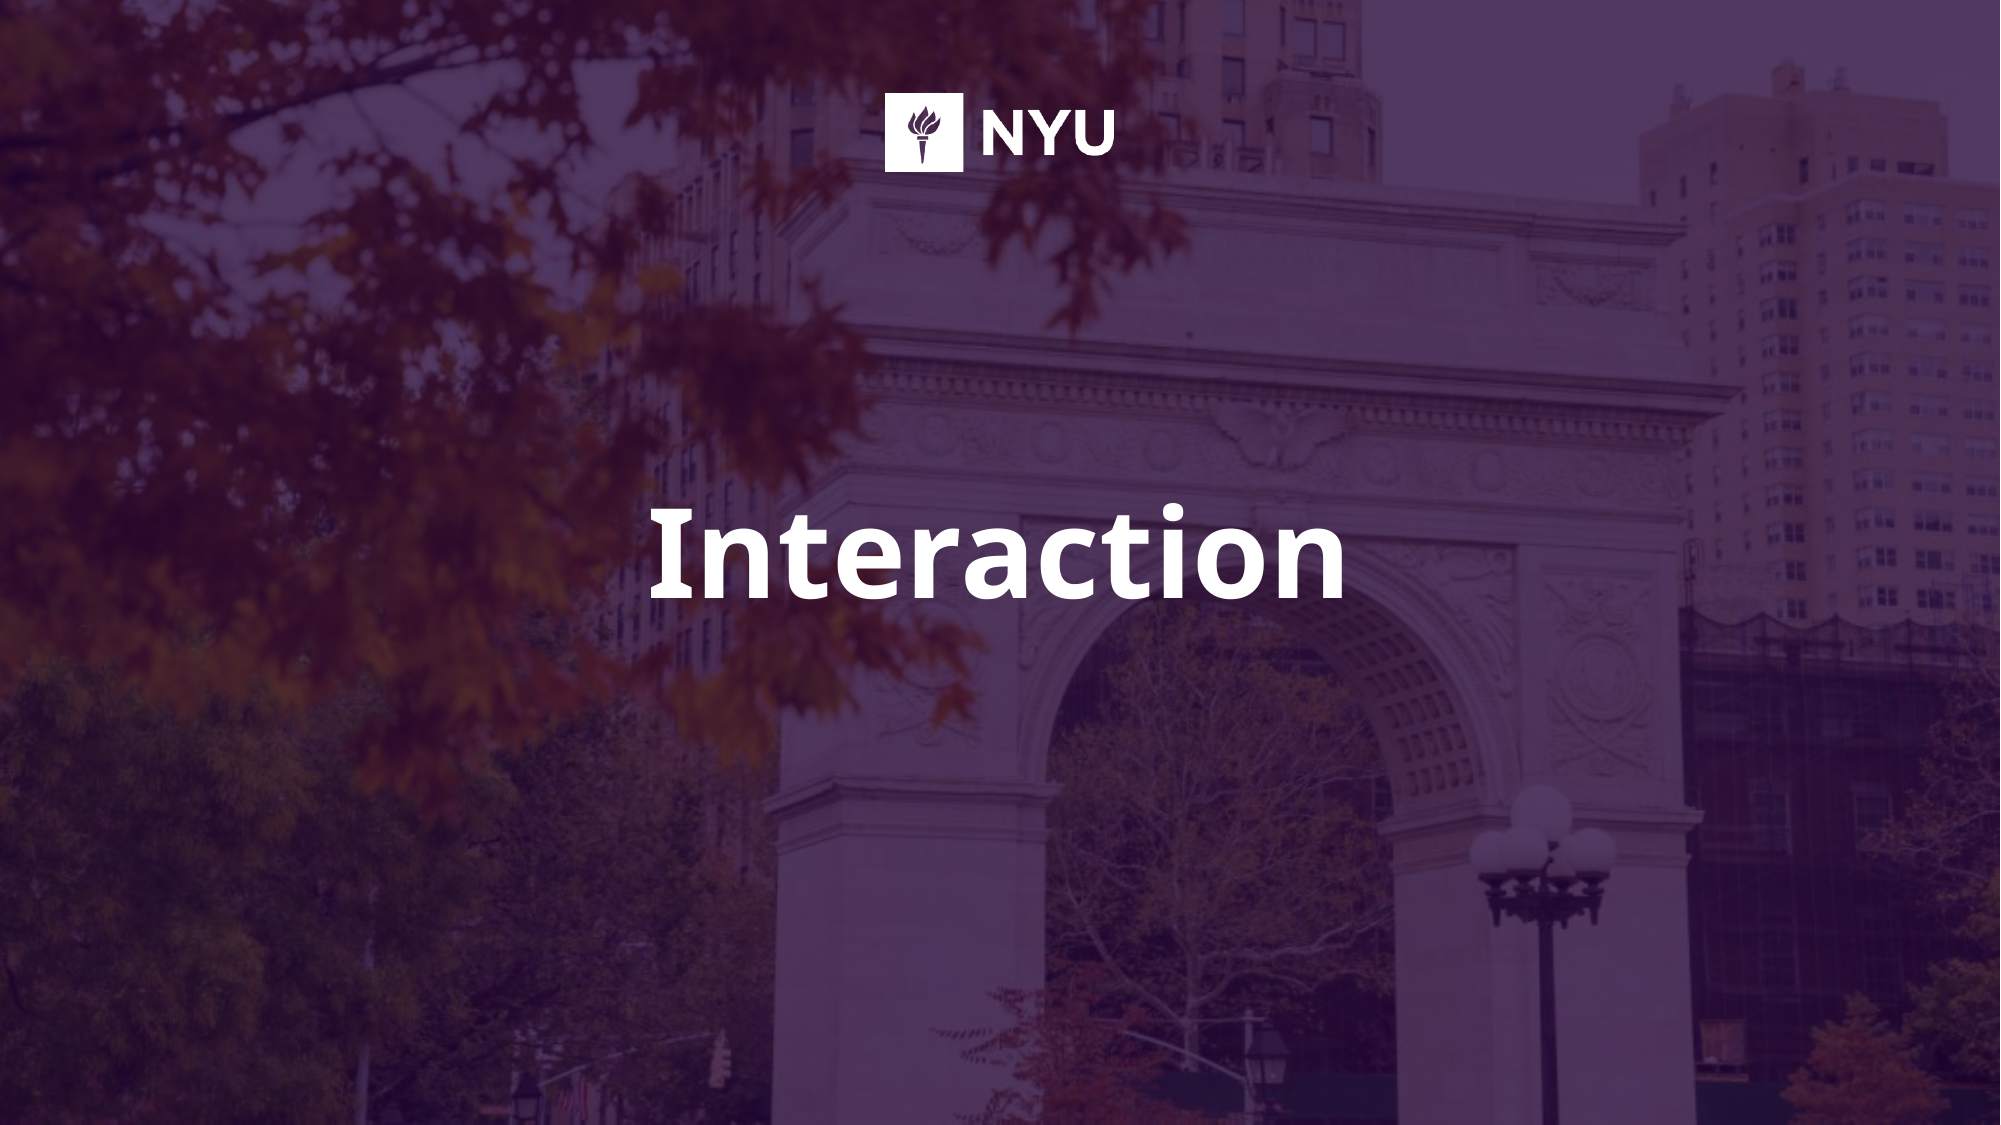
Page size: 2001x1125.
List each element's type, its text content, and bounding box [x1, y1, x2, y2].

picture [885, 93, 1115, 172]
text_box [249, 635, 1750, 851]
title Interaction [197, 388, 1802, 737]
